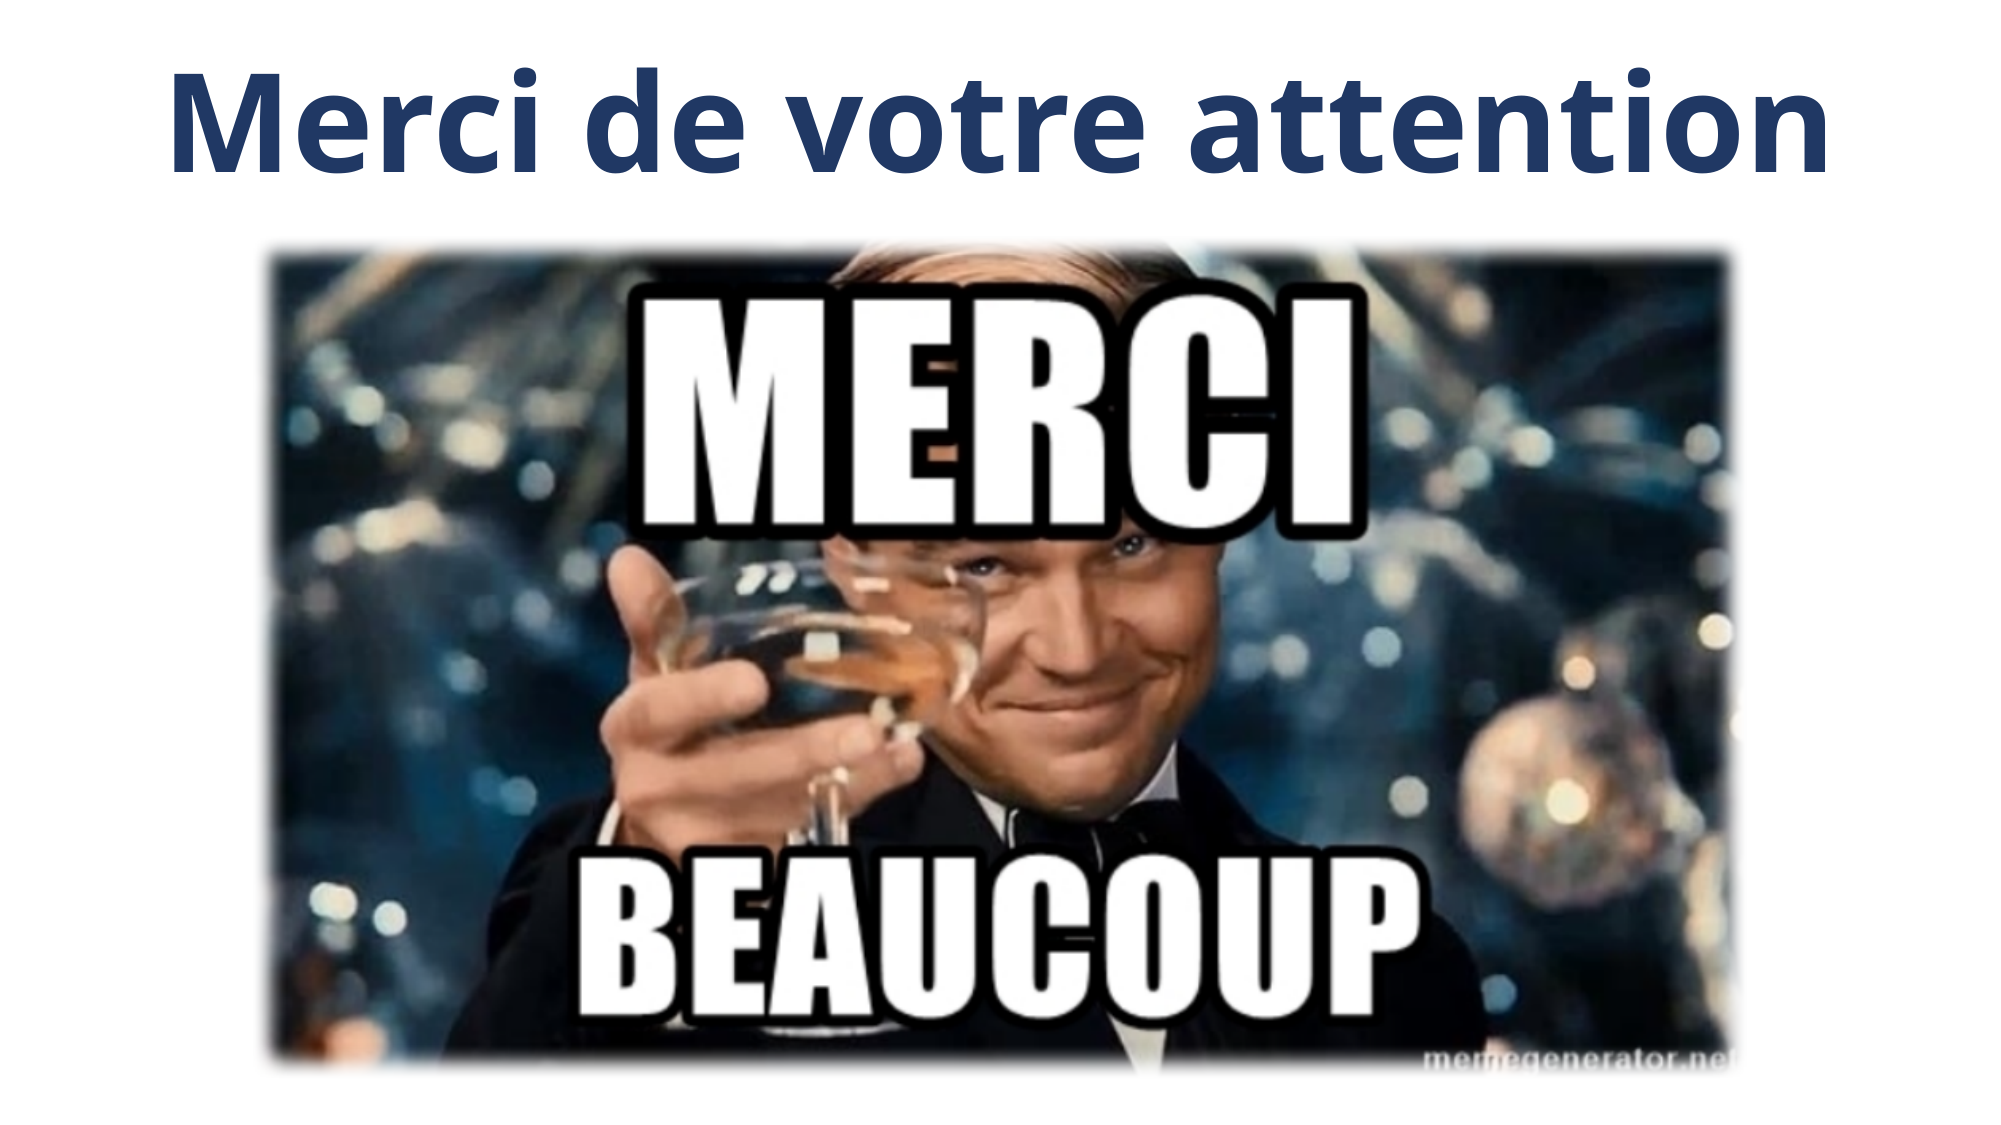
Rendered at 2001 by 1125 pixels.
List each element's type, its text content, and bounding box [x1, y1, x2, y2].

picture [253, 236, 1747, 1081]
title Merci de votre attention [137, 19, 1863, 237]
